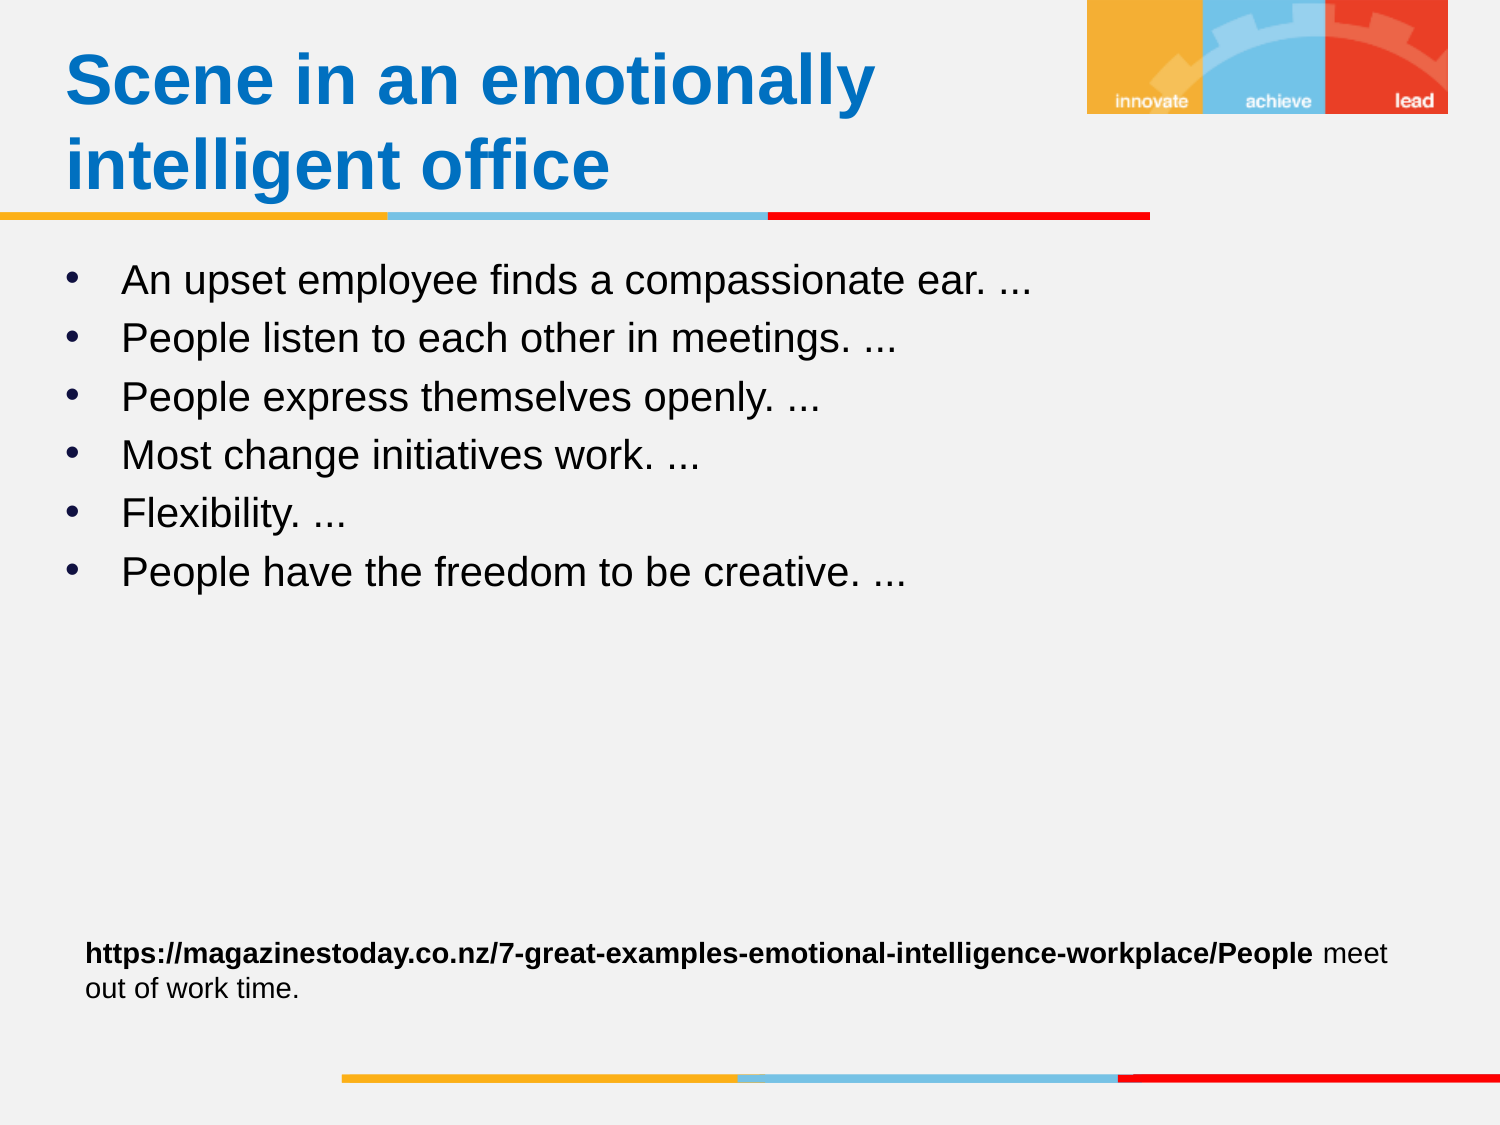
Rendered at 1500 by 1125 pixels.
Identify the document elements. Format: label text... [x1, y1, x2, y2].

list An upset employee finds a compassionate ear. ... People listen to each other in meetings. ... People express themselves openly. ... Most change initiatives work. ... Flexibility. ... People have the freedom to be creative. ... [50, 245, 1400, 988]
picture [1087, 0, 1448, 114]
list Scene in an emotionally intelligent office [50, 24, 1088, 213]
text_box https://magazinestoday.co.nz/7-great-examples-emotional-intelligence-workplace/People meet out of work time. [70, 926, 1427, 1013]
